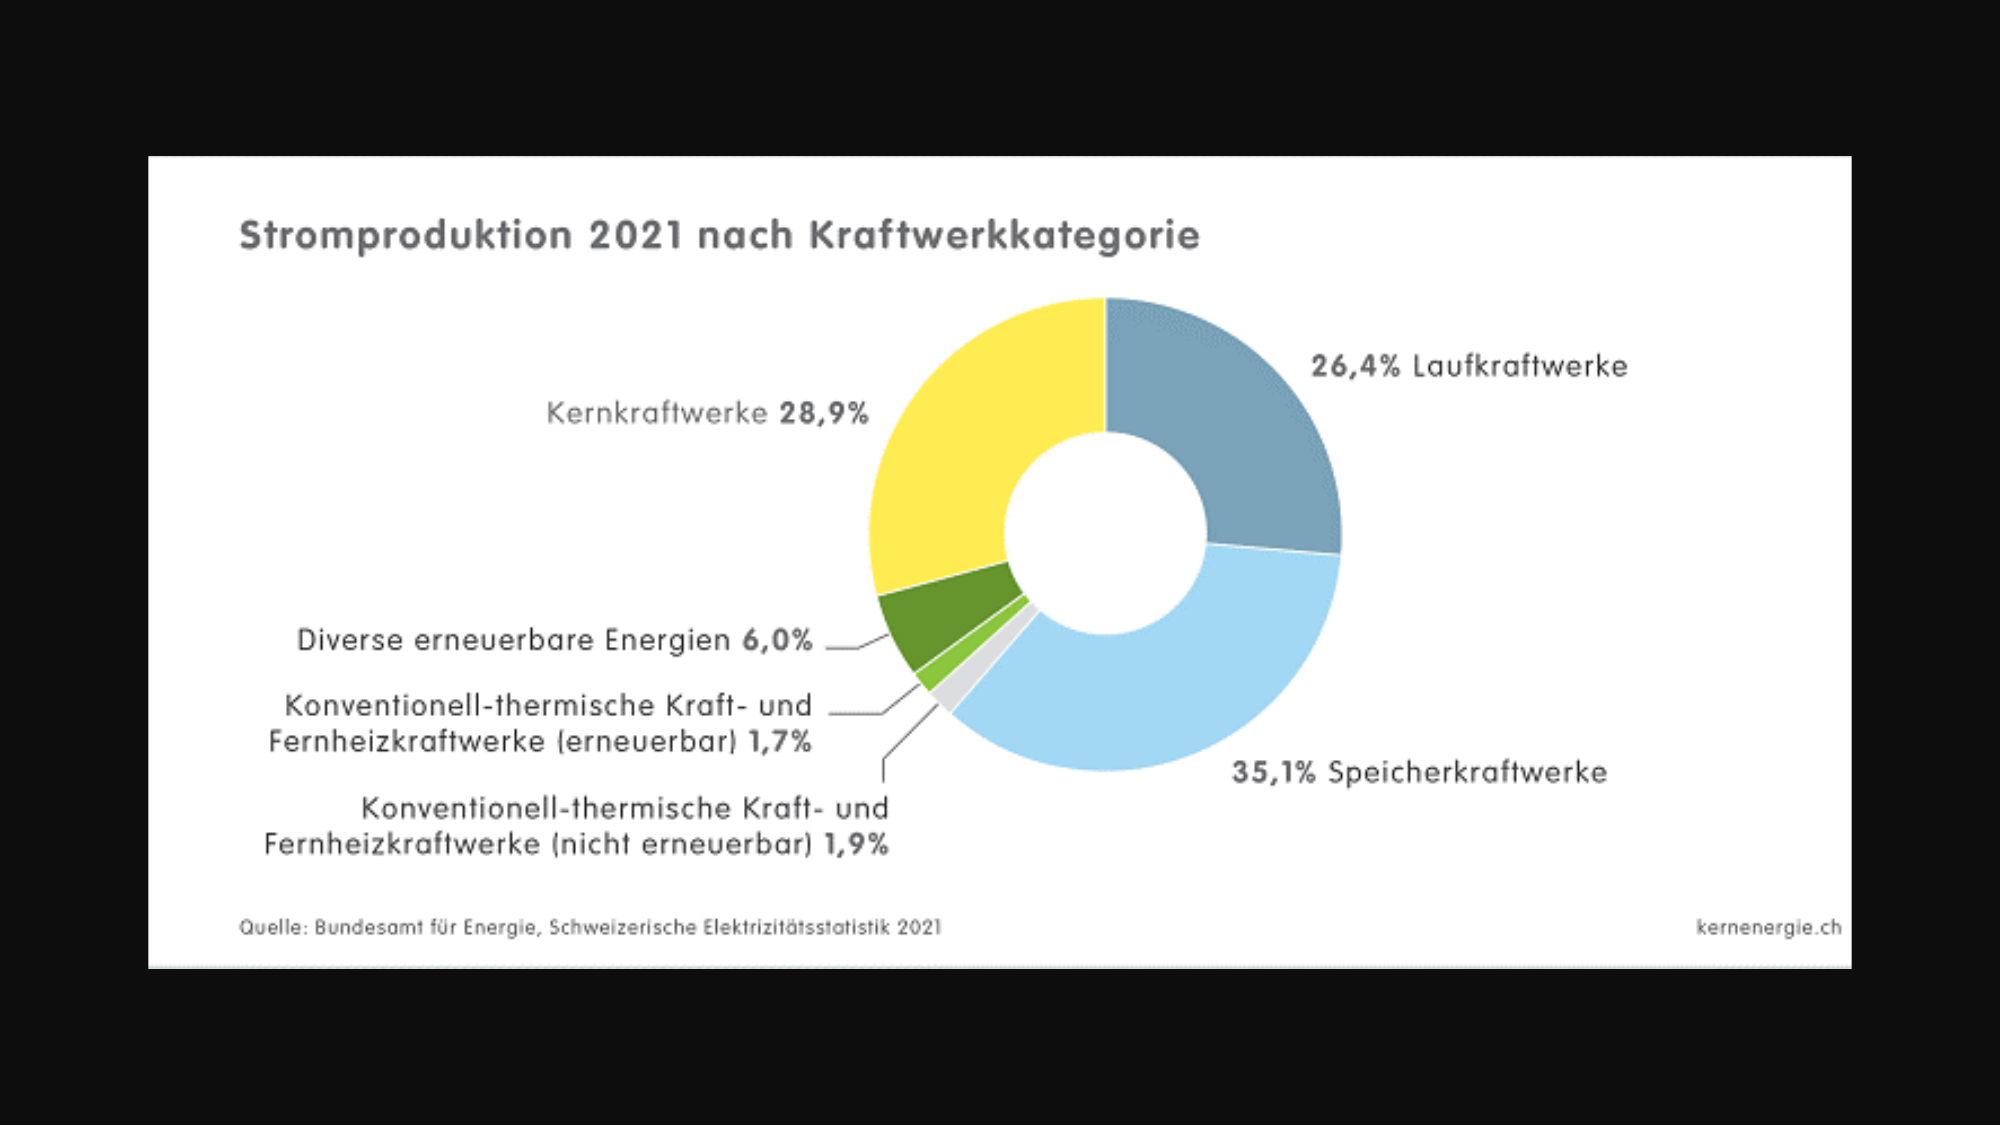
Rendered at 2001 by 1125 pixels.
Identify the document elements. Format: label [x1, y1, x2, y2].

picture [148, 156, 1852, 969]
